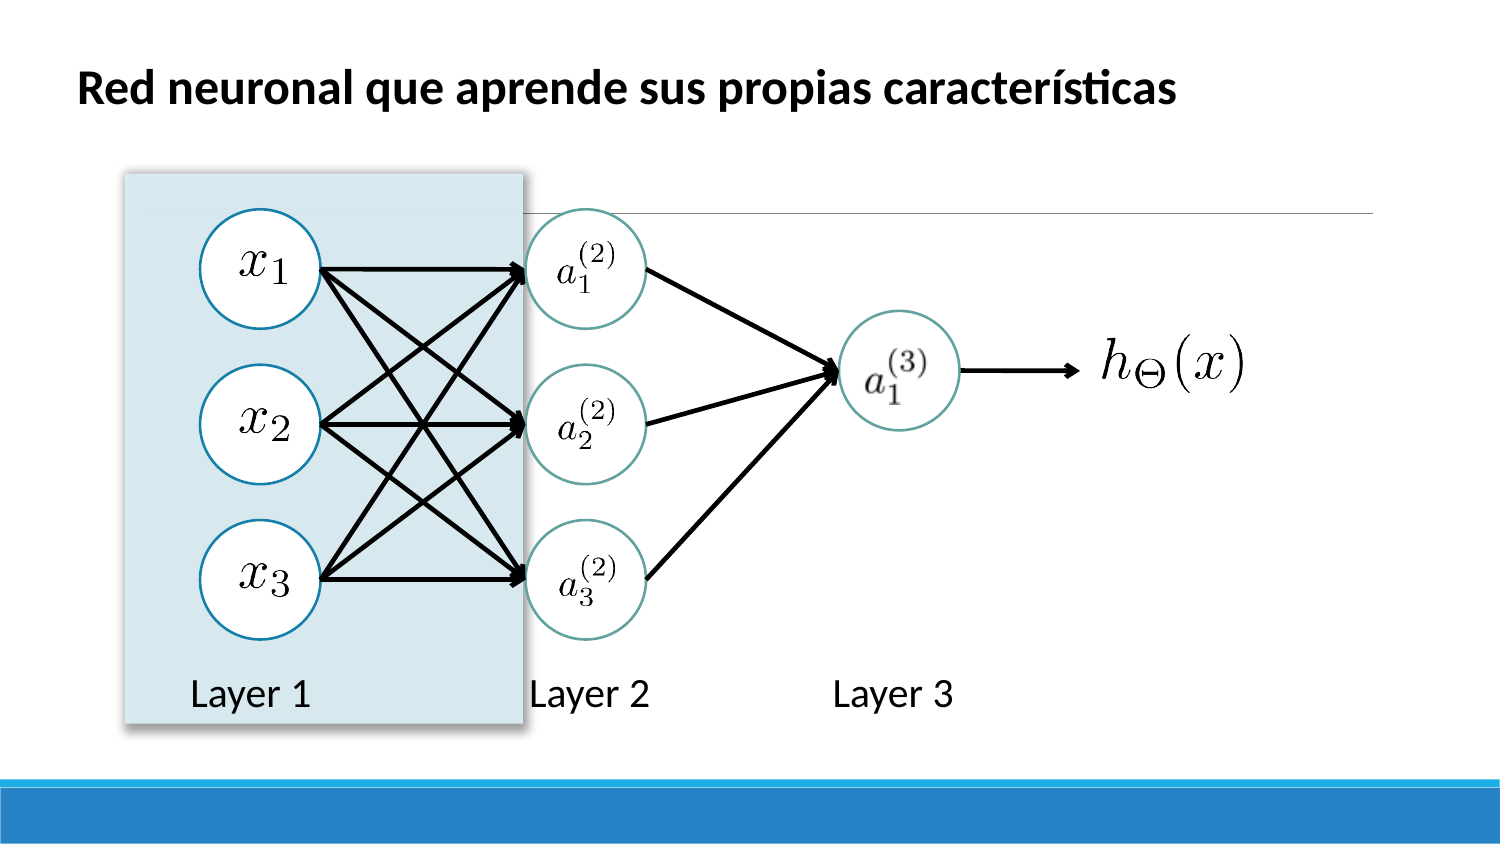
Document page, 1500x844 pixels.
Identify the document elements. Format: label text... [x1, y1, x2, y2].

text_box Layer 1 [175, 658, 327, 724]
text_box Layer 3 [818, 658, 969, 724]
text_box Layer 2 [514, 658, 666, 724]
text_box Red neuronal que aprende sus propias características [62, 46, 1313, 122]
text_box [199, 208, 1243, 640]
text_box [124, 173, 523, 724]
picture [860, 347, 929, 405]
